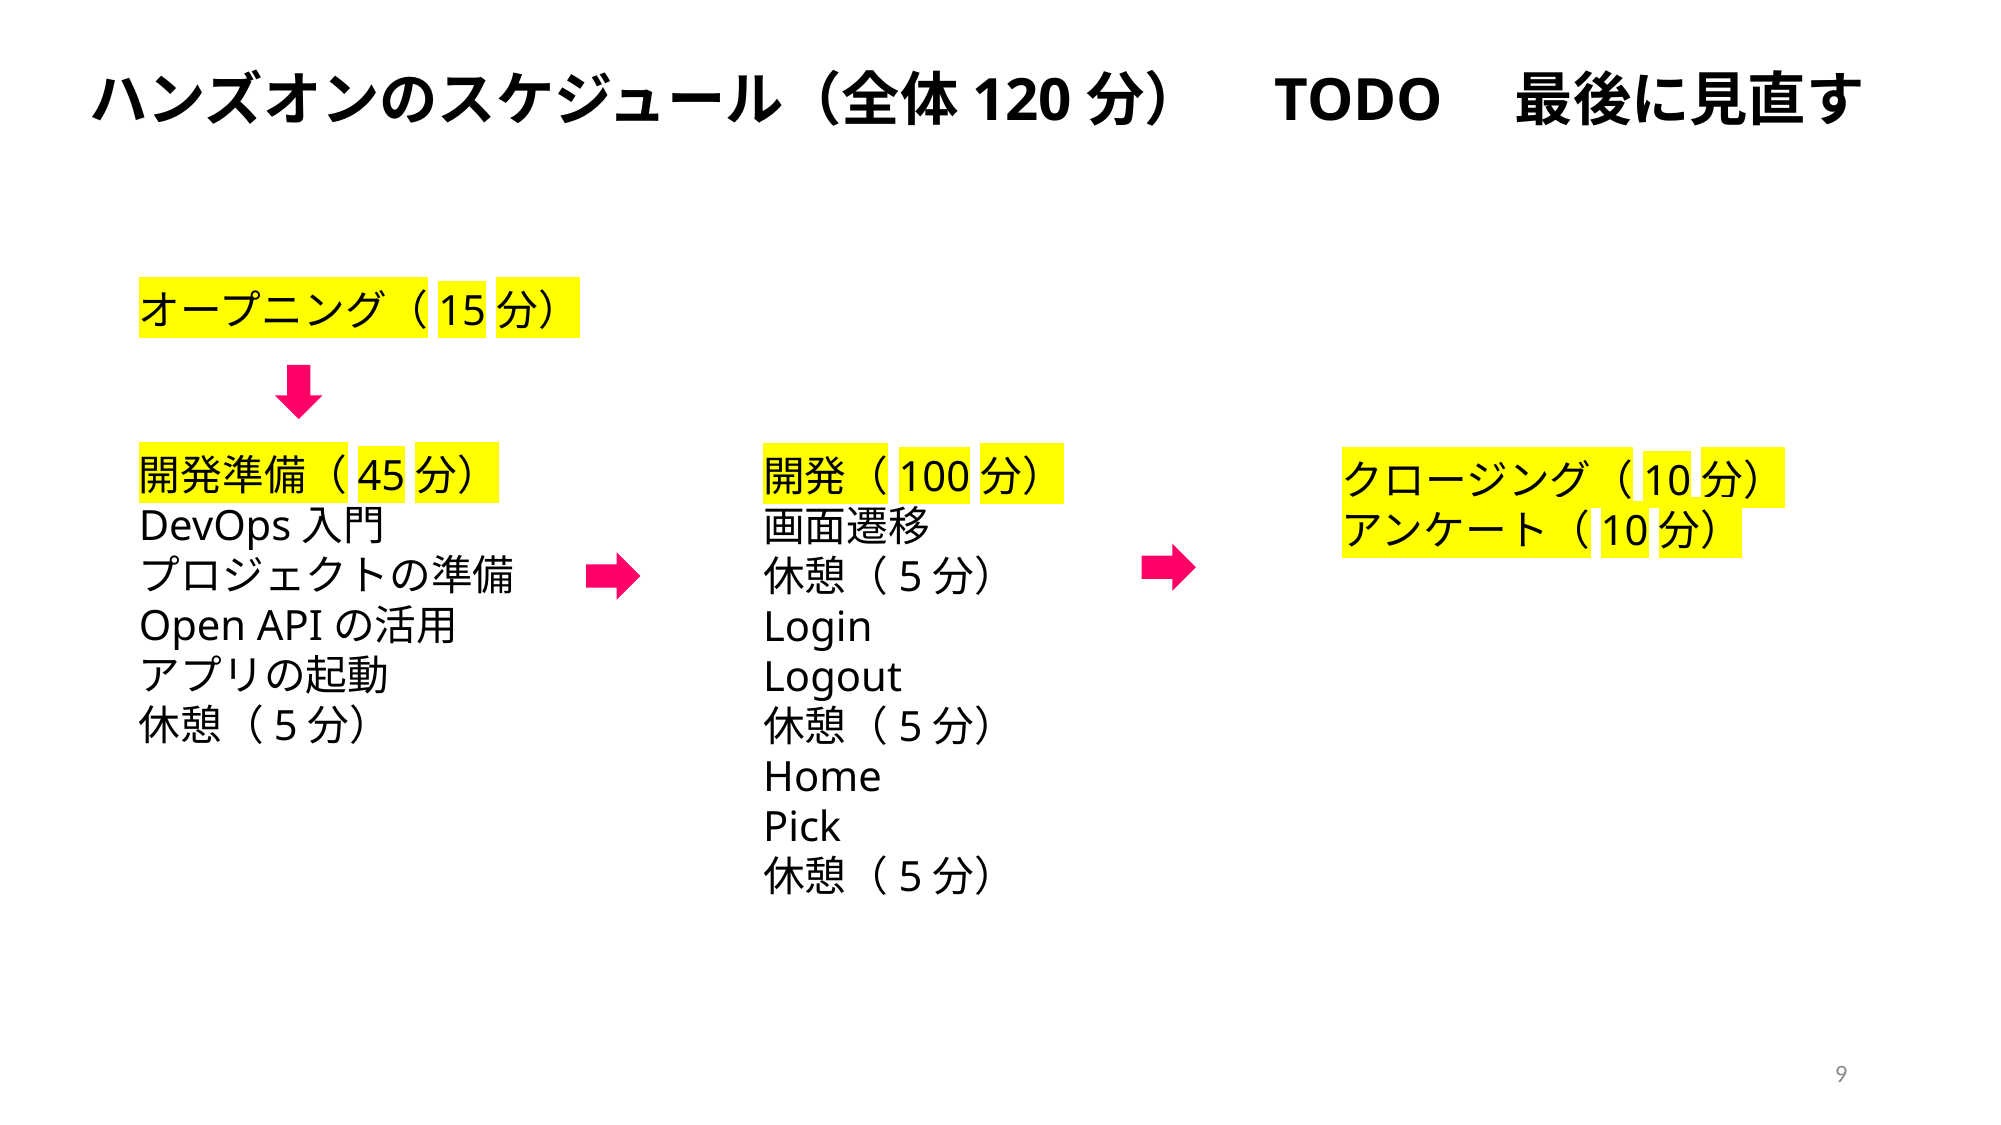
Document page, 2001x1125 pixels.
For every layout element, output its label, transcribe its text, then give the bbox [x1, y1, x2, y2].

text_box クロージング（10分） アンケート（10分） [1327, 446, 1811, 562]
text_box [586, 552, 641, 600]
text_box 開発準備（45分） DevOps入門 プロジェクトの準備 Open APIの活用 アプリの起動 休憩（5分） [123, 441, 608, 757]
text_box ハンズオンのスケジュール（全体120分） TODO 最後に見直す [74, 54, 1883, 140]
text_box 開発（100分） 画面遷移 休憩（5分） Login Logout 休憩（5分） Home Pick 休憩（5分） [748, 442, 1233, 908]
text_box オープニング（15分） [123, 276, 725, 342]
slide_number 9 [1412, 1042, 1863, 1103]
text_box [275, 364, 323, 420]
text_box [1141, 543, 1196, 591]
